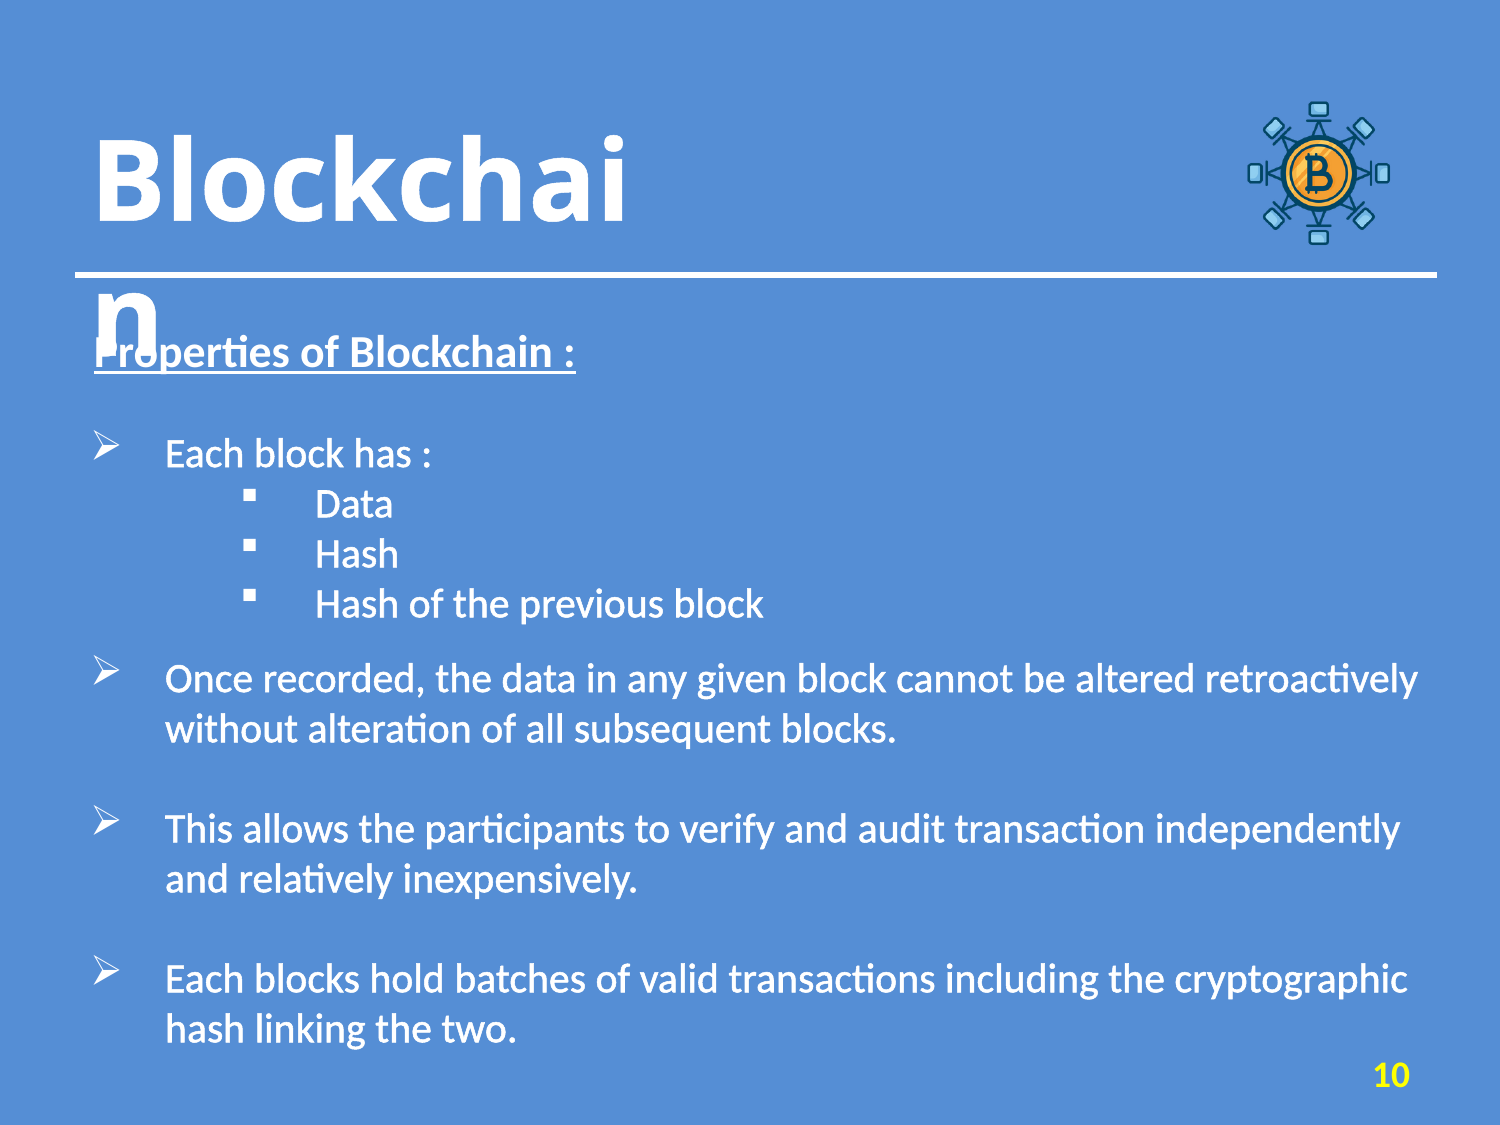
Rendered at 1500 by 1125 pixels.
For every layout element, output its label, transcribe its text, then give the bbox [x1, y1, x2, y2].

text_box Each block has : Data Hash Hash of the previous block [74, 367, 1438, 592]
text_box Once recorded, the data in any given block cannot be altered retroactively without alteration of all subsequent blocks. This allows the participants to verify and audit transaction independently and relatively inexpensively. Each blocks hold batches of valid transactions including the cryptographic hash linking the two. [74, 592, 1438, 1059]
picture [1237, 91, 1401, 255]
text_box Properties of Blockchain : [78, 314, 591, 385]
text_box Blockchain [74, 282, 663, 367]
text_box Blockchain [74, 100, 663, 274]
slide_number 10 [1074, 1042, 1425, 1103]
